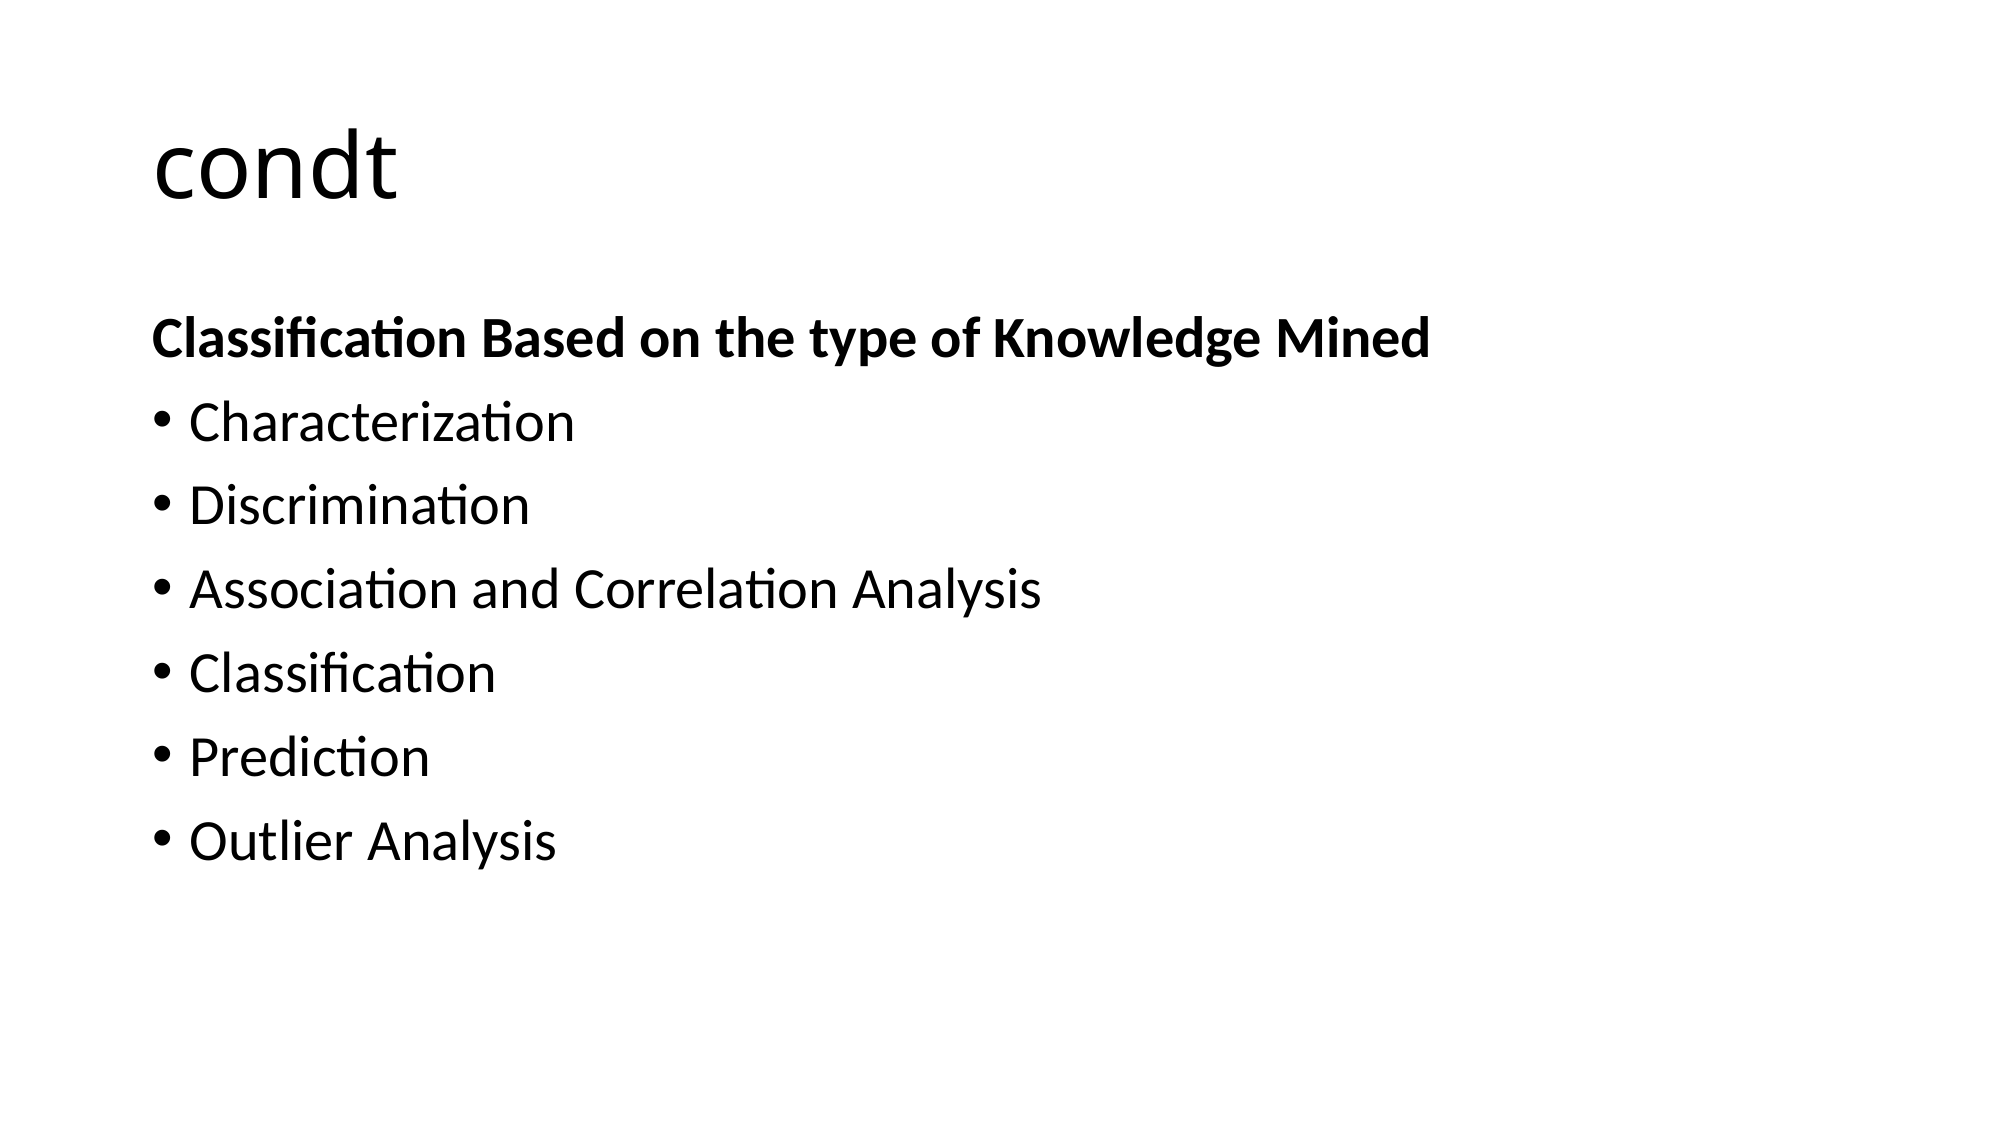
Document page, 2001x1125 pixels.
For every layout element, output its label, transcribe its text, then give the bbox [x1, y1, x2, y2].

title condt [137, 59, 1863, 278]
list Classification Based on the type of Knowledge Mined Characterization Discrimination Association and Correlation Analysis Classification Prediction Outlier Analysis [137, 299, 1863, 1014]
